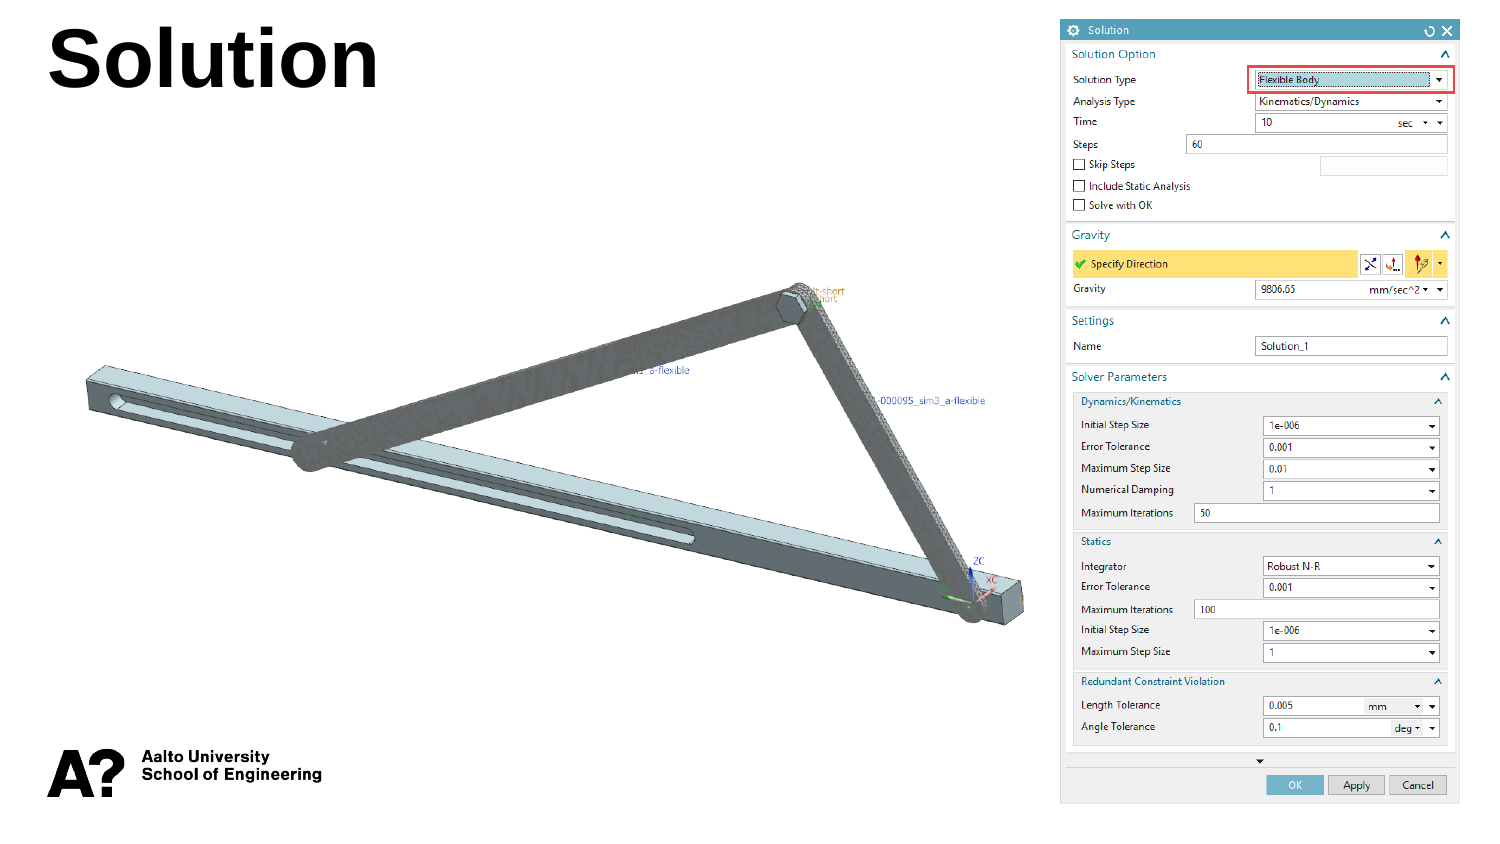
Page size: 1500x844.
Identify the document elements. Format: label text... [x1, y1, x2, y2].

picture [84, 282, 1024, 626]
list Solution [47, 4, 1442, 169]
picture [1060, 19, 1460, 804]
picture [0, 703, 368, 844]
